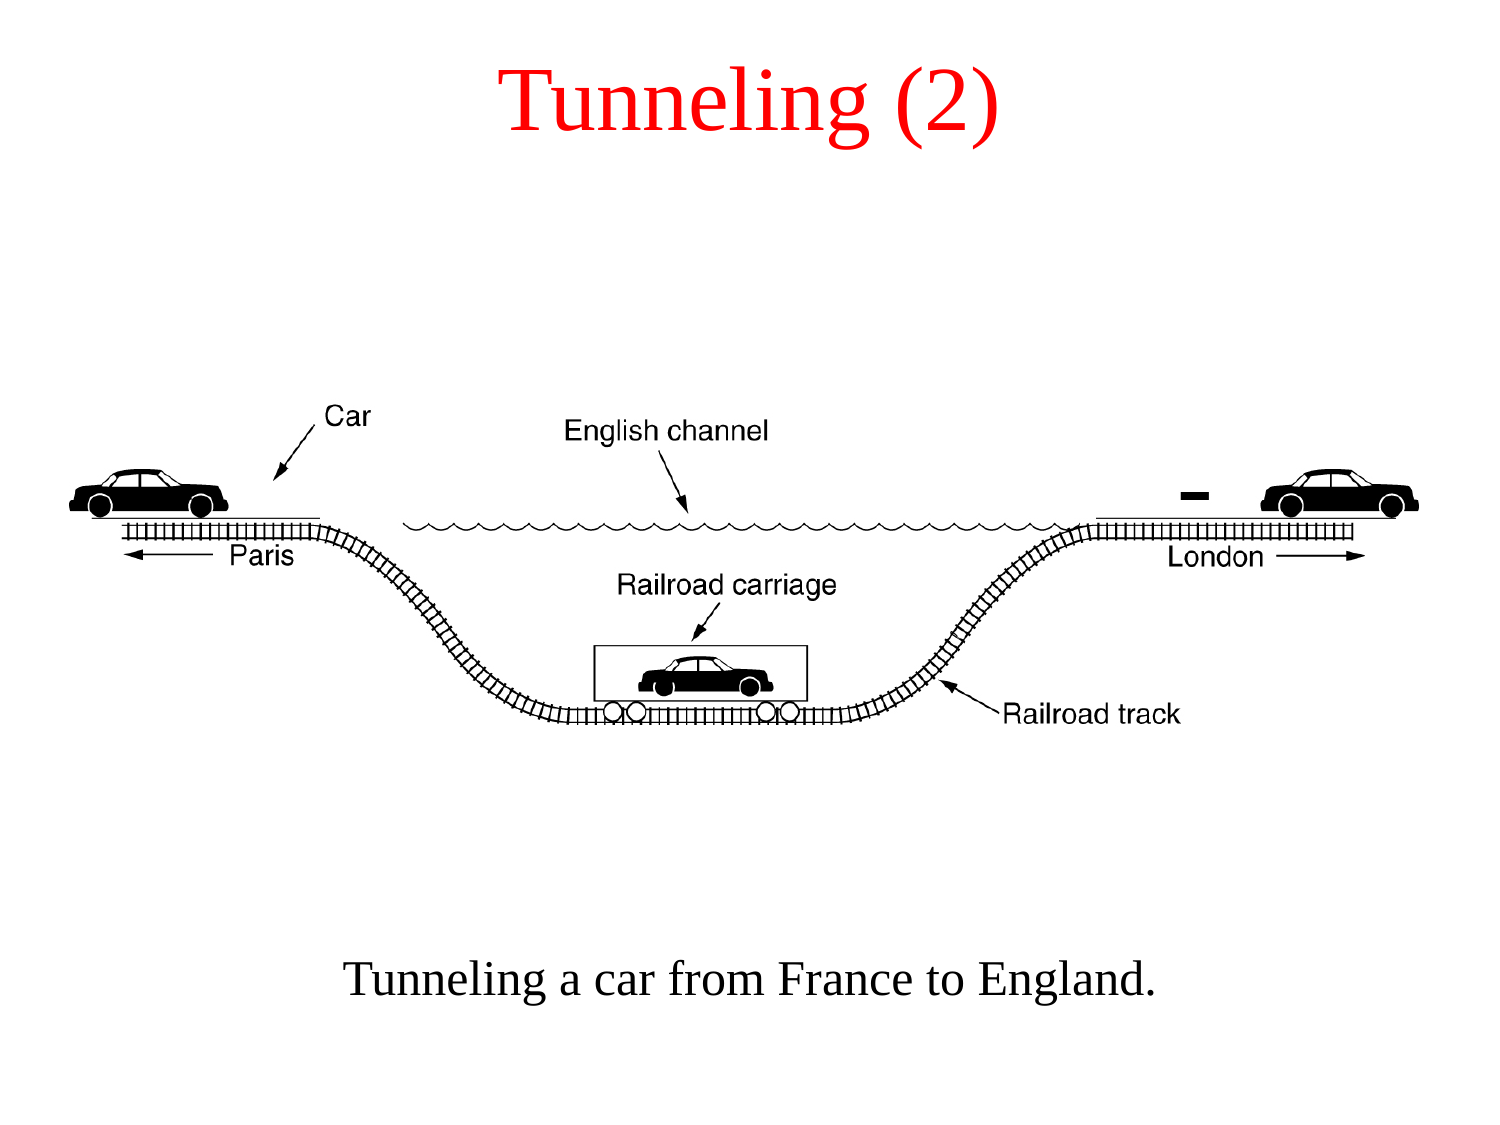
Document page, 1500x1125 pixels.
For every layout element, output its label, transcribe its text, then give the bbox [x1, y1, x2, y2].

list Tunneling a car from France to England. [0, 937, 1500, 1076]
title Tunneling (2) [0, 0, 1500, 188]
picture [68, 398, 1419, 730]
